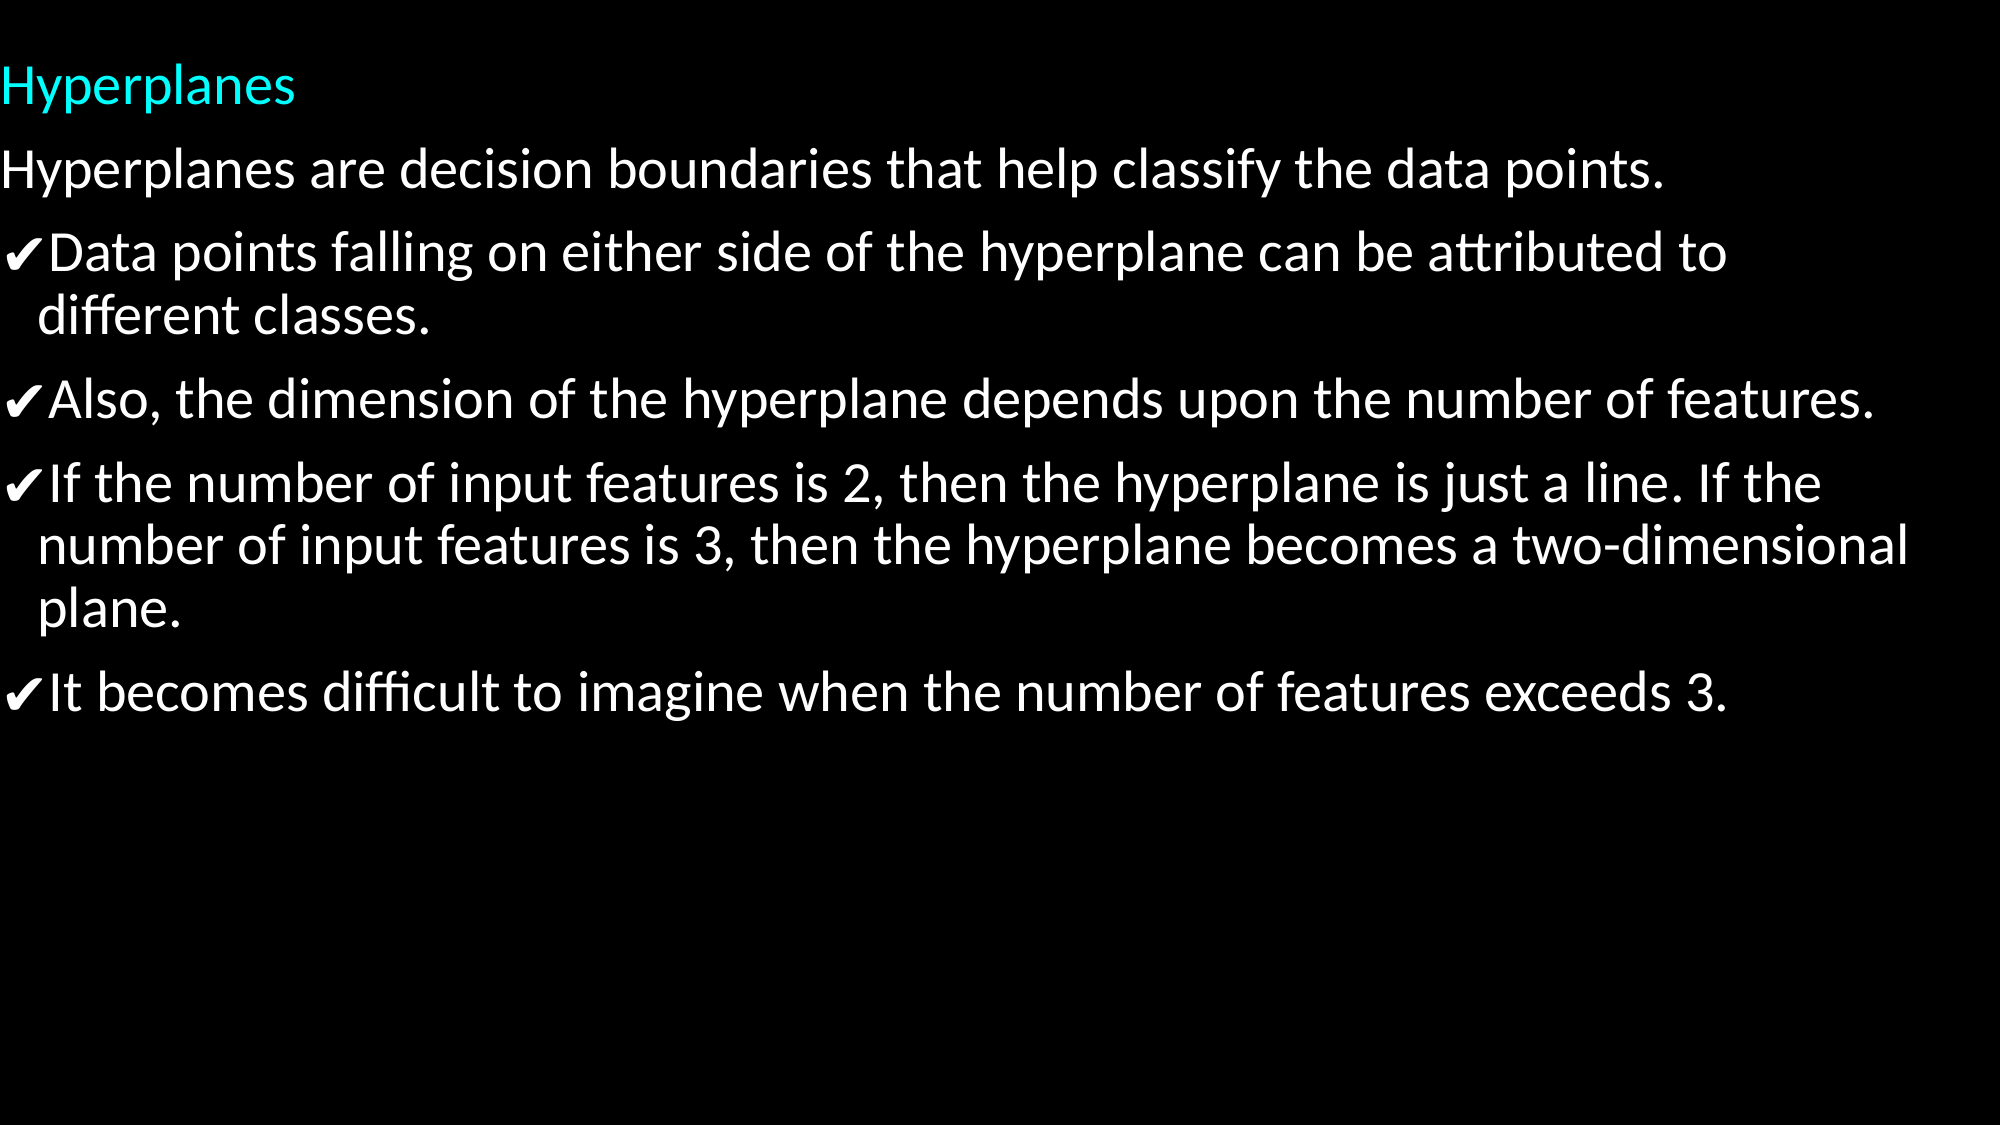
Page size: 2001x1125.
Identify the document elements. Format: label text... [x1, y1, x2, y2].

text_box Hyperplanes Hyperplanes are decision boundaries that help classify the data points. Data points falling on either side of the hyperplane can be attributed to different classes. Also, the dimension of the hyperplane depends upon the number of features. If the number of input features is 2, then the hyperplane is just a line. If the number of input features is 3, then the hyperplane becomes a two-dimensional plane. It becomes difficult to imagine when the number of features exceeds 3. [0, 46, 1945, 986]
